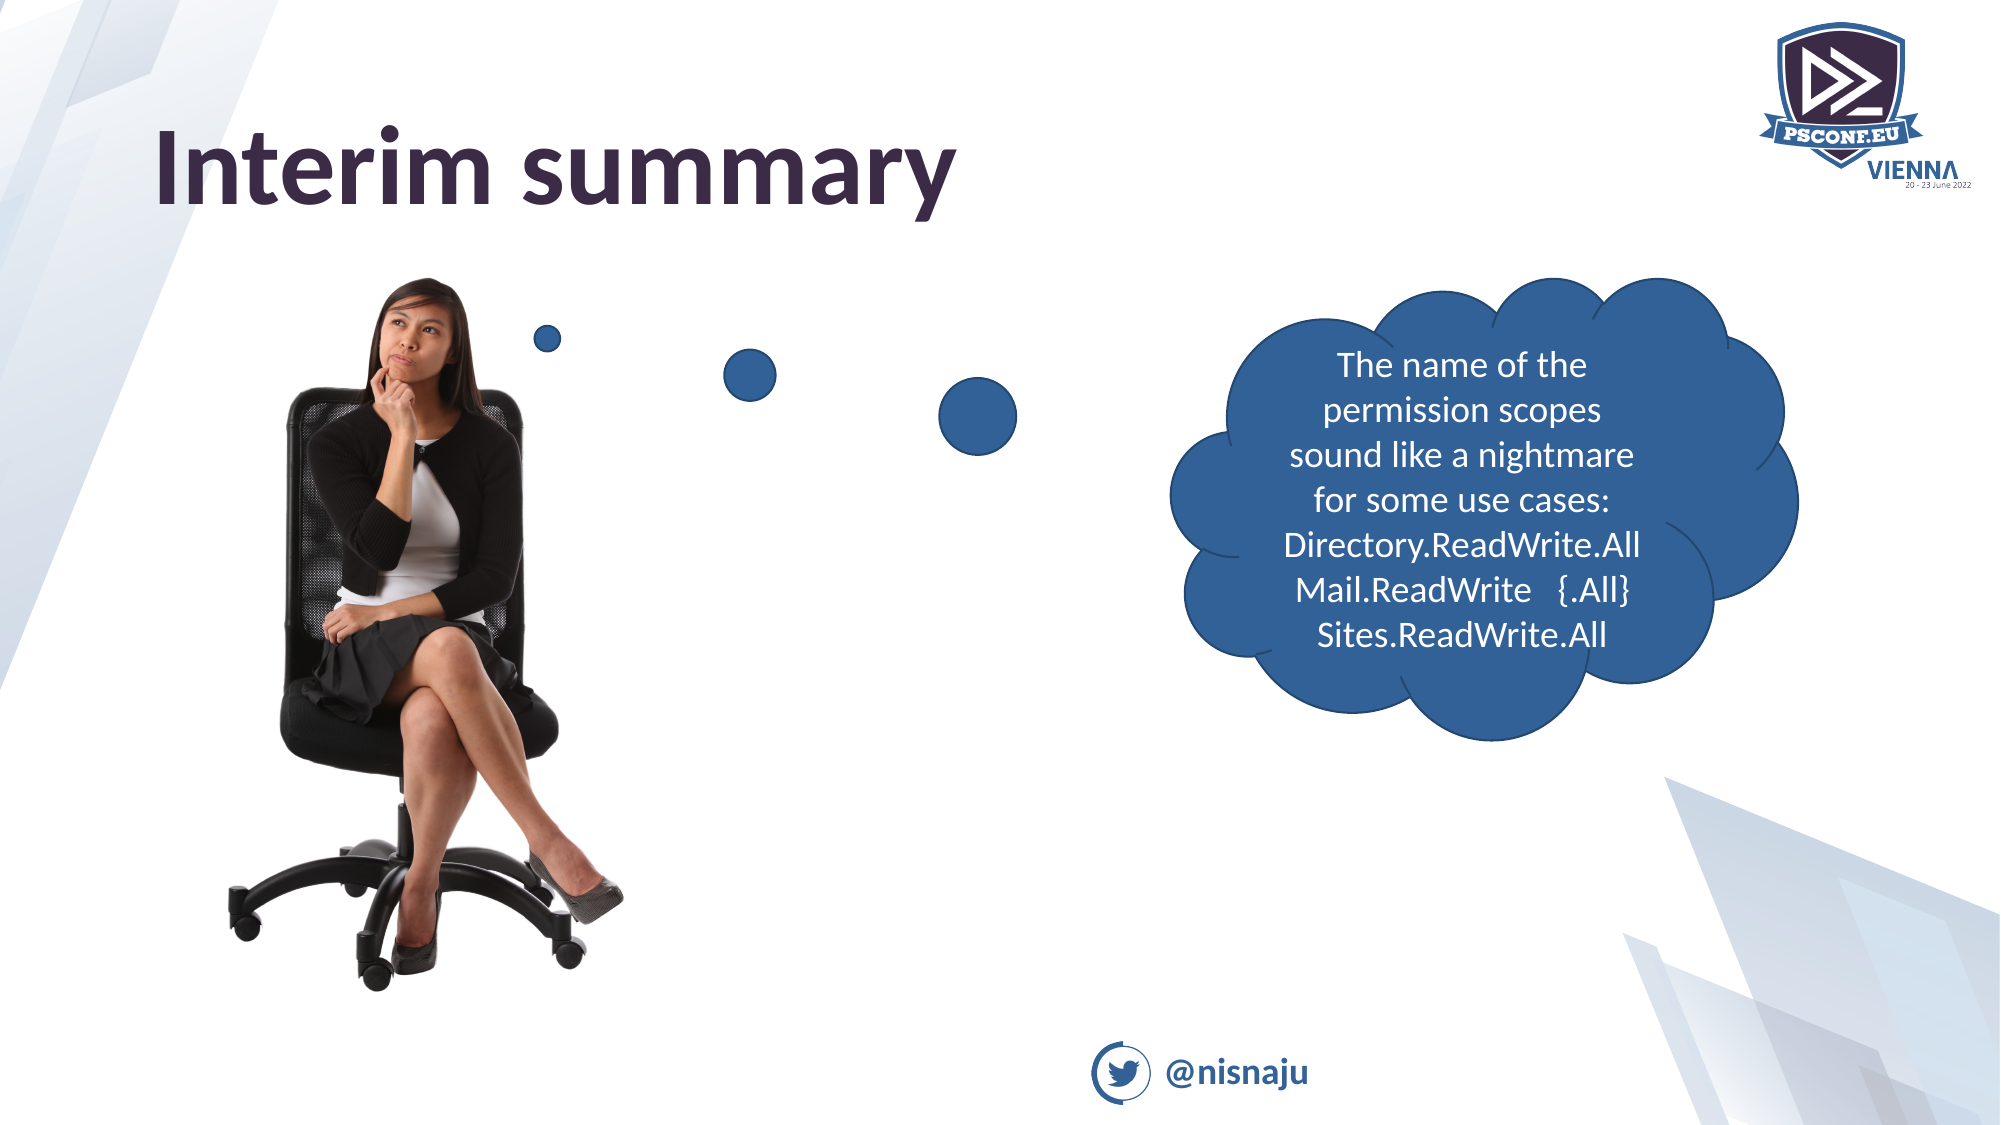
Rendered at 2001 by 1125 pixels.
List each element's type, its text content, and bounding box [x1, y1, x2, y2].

picture [0, 0, 2000, 1125]
text_box The name of the permission scopes sound like a nightmare for some use cases: Directory.ReadWrite.All Mail.ReadWrite {.All} Sites.ReadWrite.All [723, 348, 777, 402]
title Interim summary [137, 59, 1735, 278]
text_box The name of the permission scopes sound like a nightmare for some use cases: Directory.ReadWrite.All Mail.ReadWrite {.All} Sites.ReadWrite.All [1169, 277, 1800, 742]
text_box The name of the permission scopes sound like a nightmare for some use cases: Directory.ReadWrite.All Mail.ReadWrite {.All} Sites.ReadWrite.All [938, 376, 1018, 456]
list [226, 277, 626, 992]
